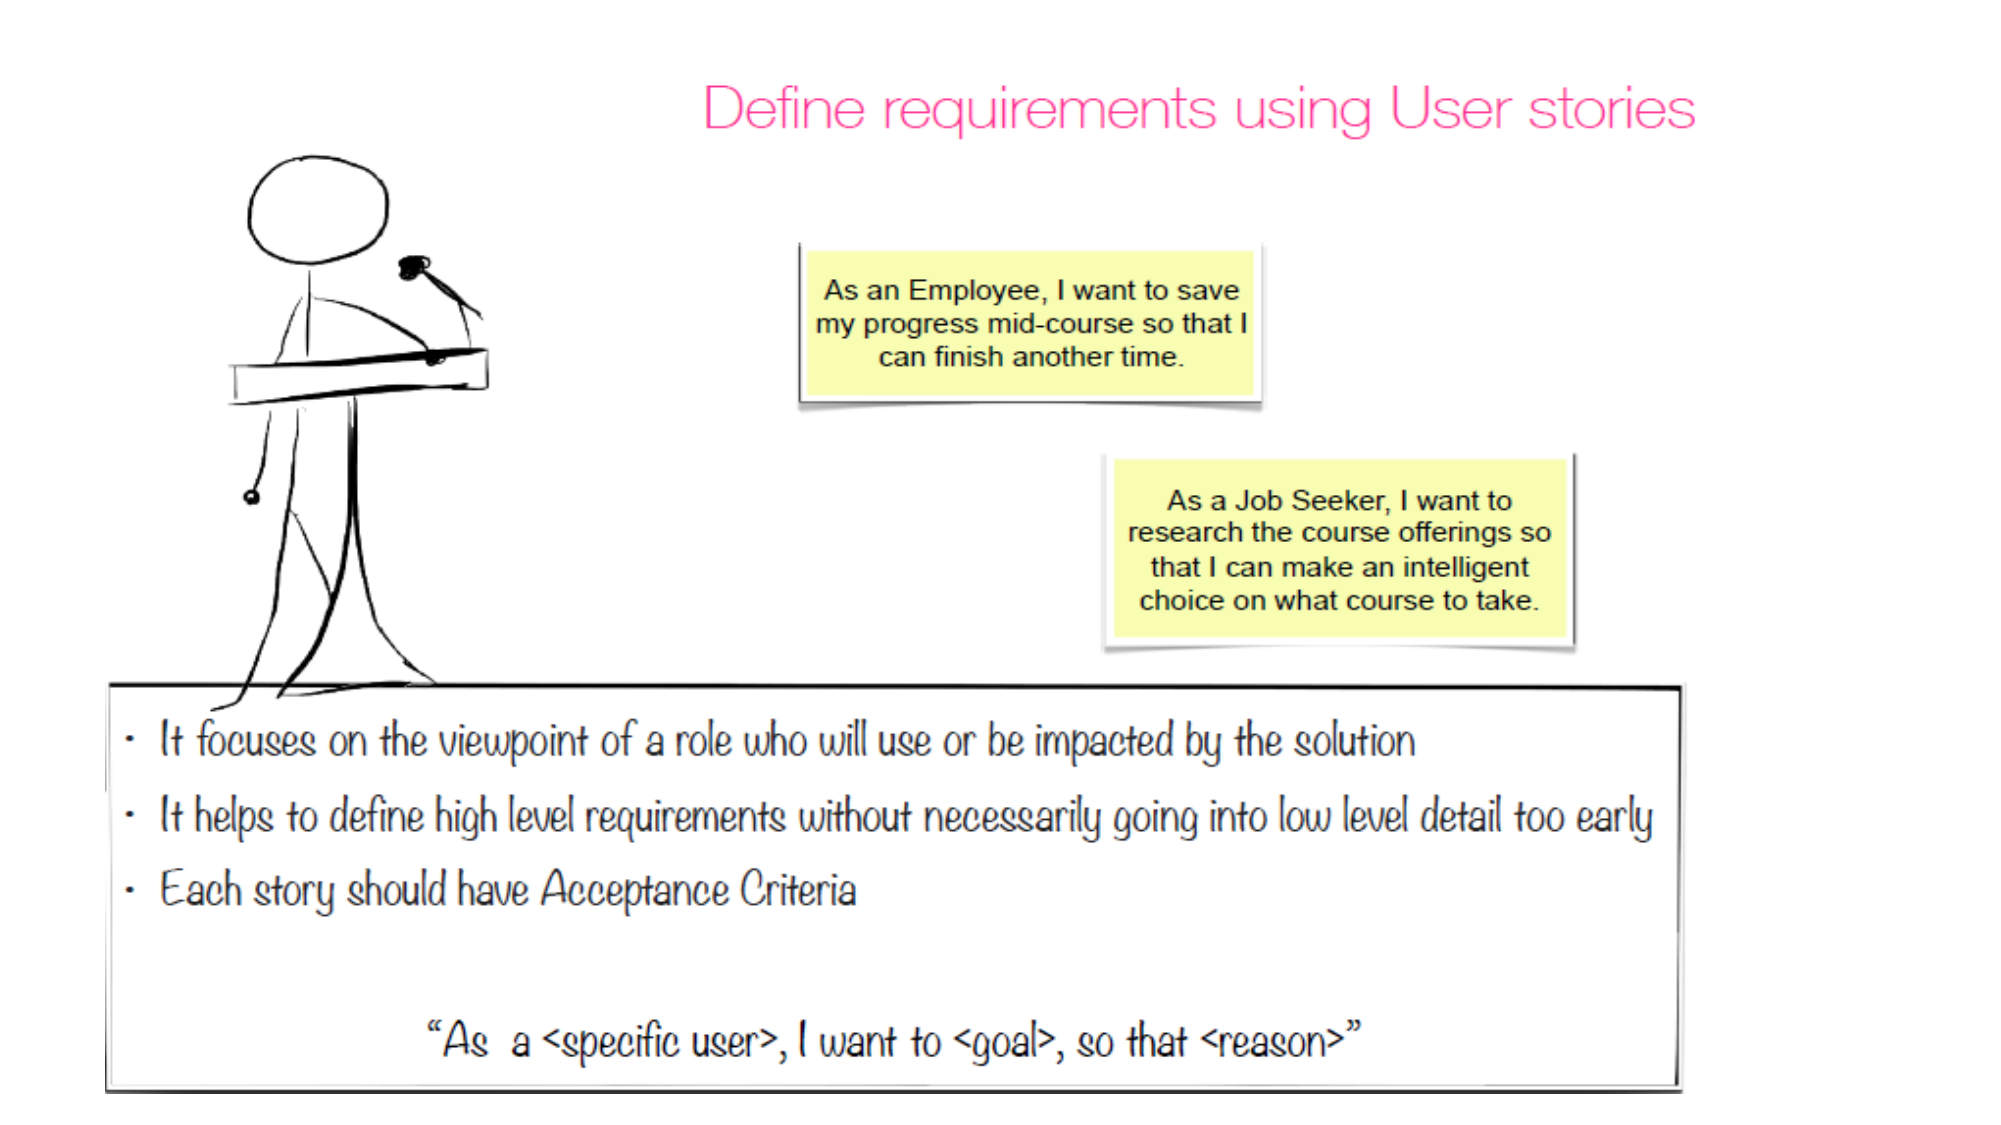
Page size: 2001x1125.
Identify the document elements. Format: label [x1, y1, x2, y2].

picture [105, 38, 1699, 1094]
